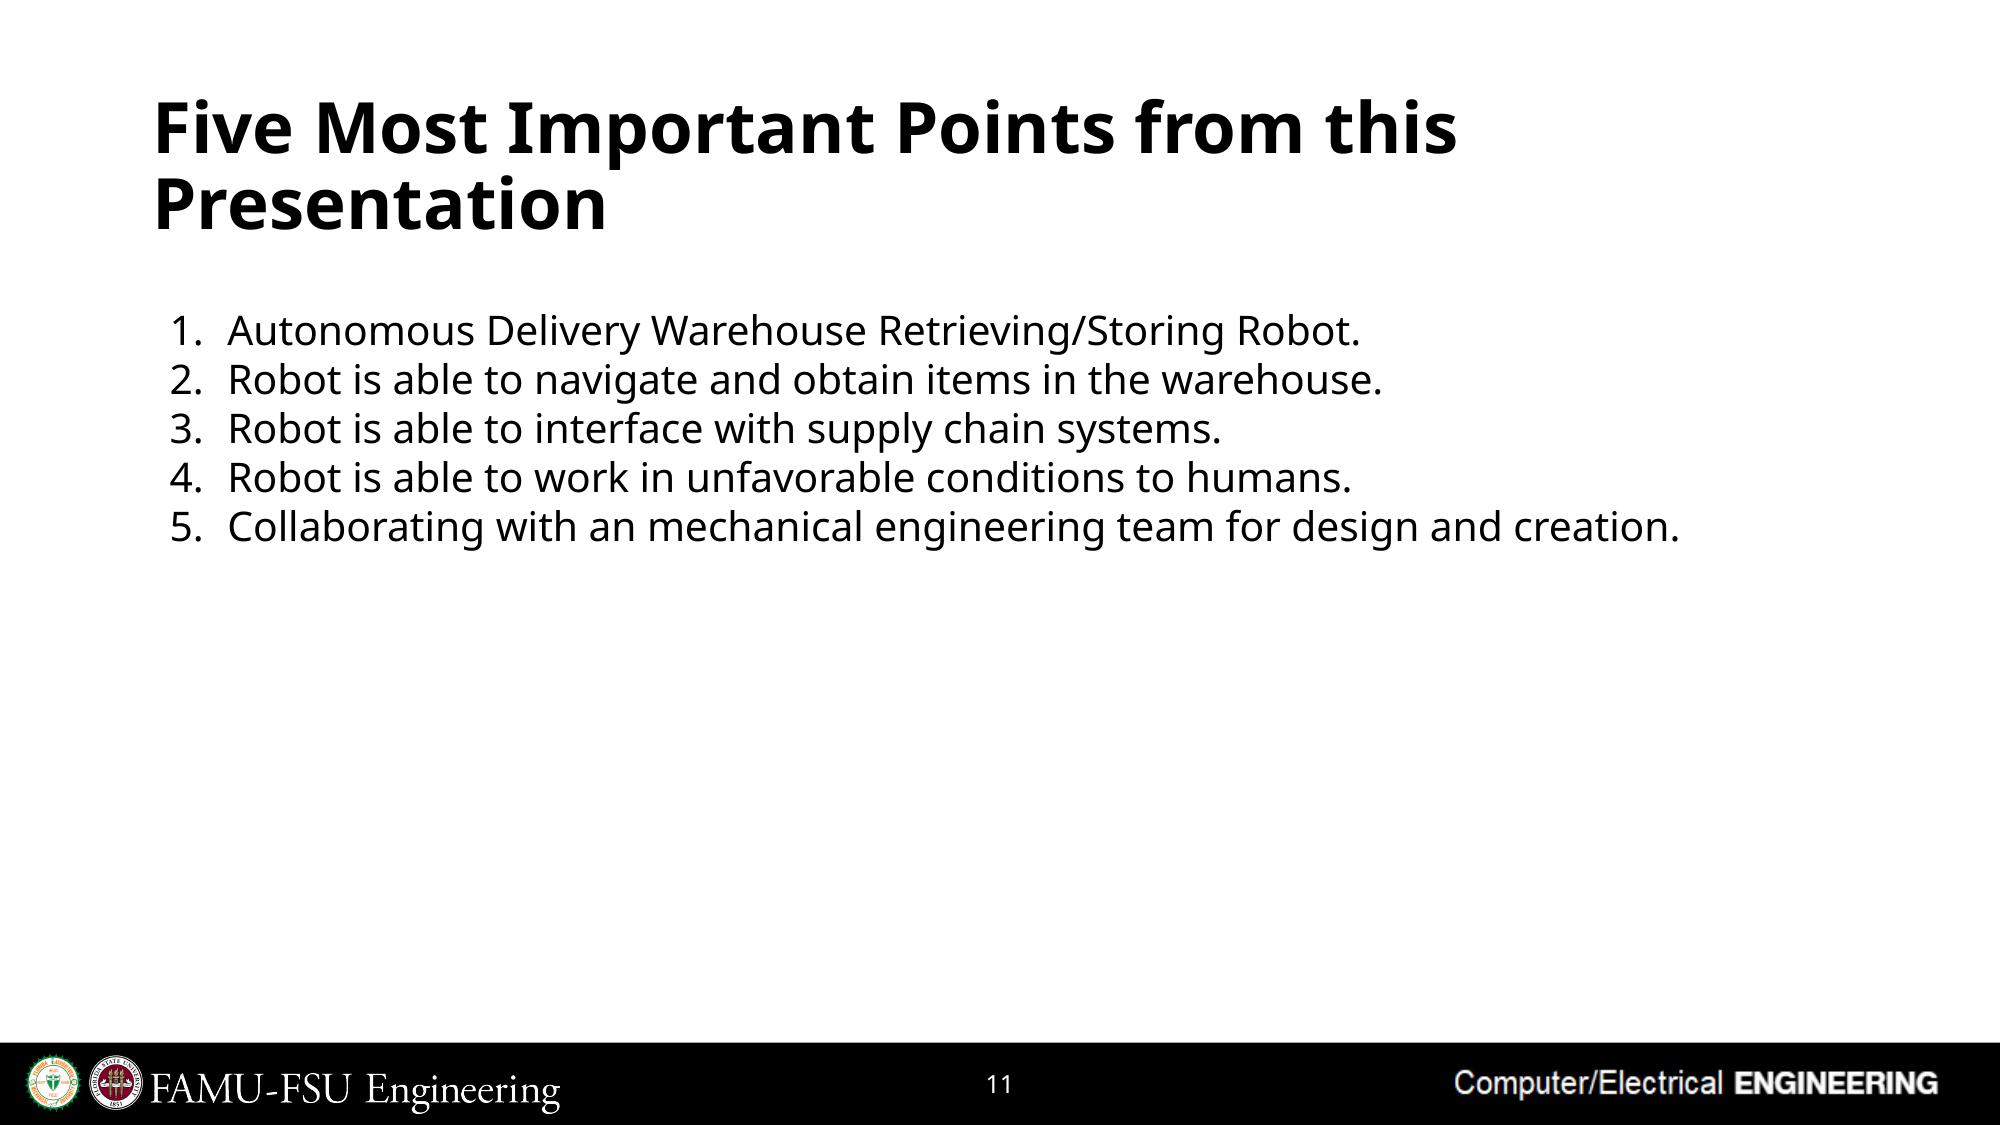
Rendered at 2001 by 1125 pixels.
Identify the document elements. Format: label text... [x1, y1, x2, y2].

list Autonomous Delivery Warehouse Retrieving/Storing Robot. Robot is able to navigate and obtain items in the warehouse. Robot is able to interface with supply chain systems. Robot is able to work in unfavorable conditions to humans. Collaborating with an mechanical engineering team for design and creation. [137, 297, 1863, 998]
picture [1418, 1059, 1979, 1112]
picture [24, 1053, 560, 1114]
slide_number ‹#› [774, 1055, 1225, 1116]
title Five Most Important Points from this Presentation [137, 59, 1863, 278]
